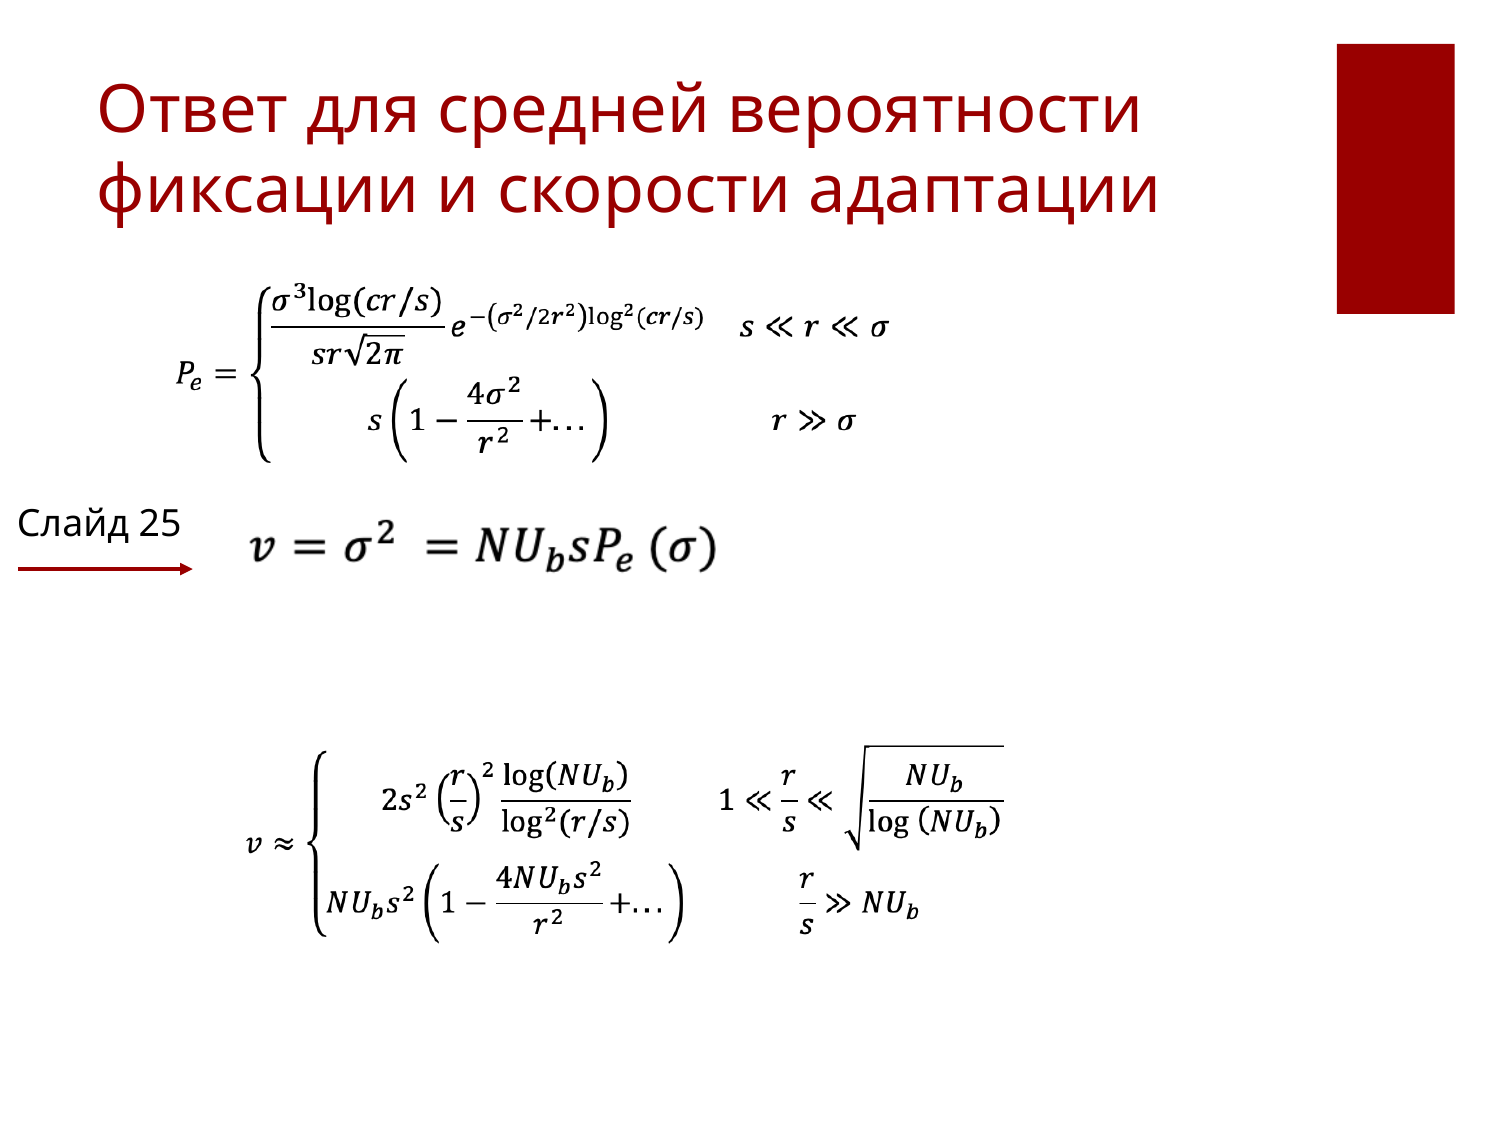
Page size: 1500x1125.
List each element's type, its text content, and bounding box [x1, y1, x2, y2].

title Ответ для средней вероятности фиксации и скорости адаптации [81, 46, 1352, 234]
text_box Слайд 25 [2, 491, 197, 552]
picture [147, 243, 952, 617]
picture [191, 707, 1033, 970]
